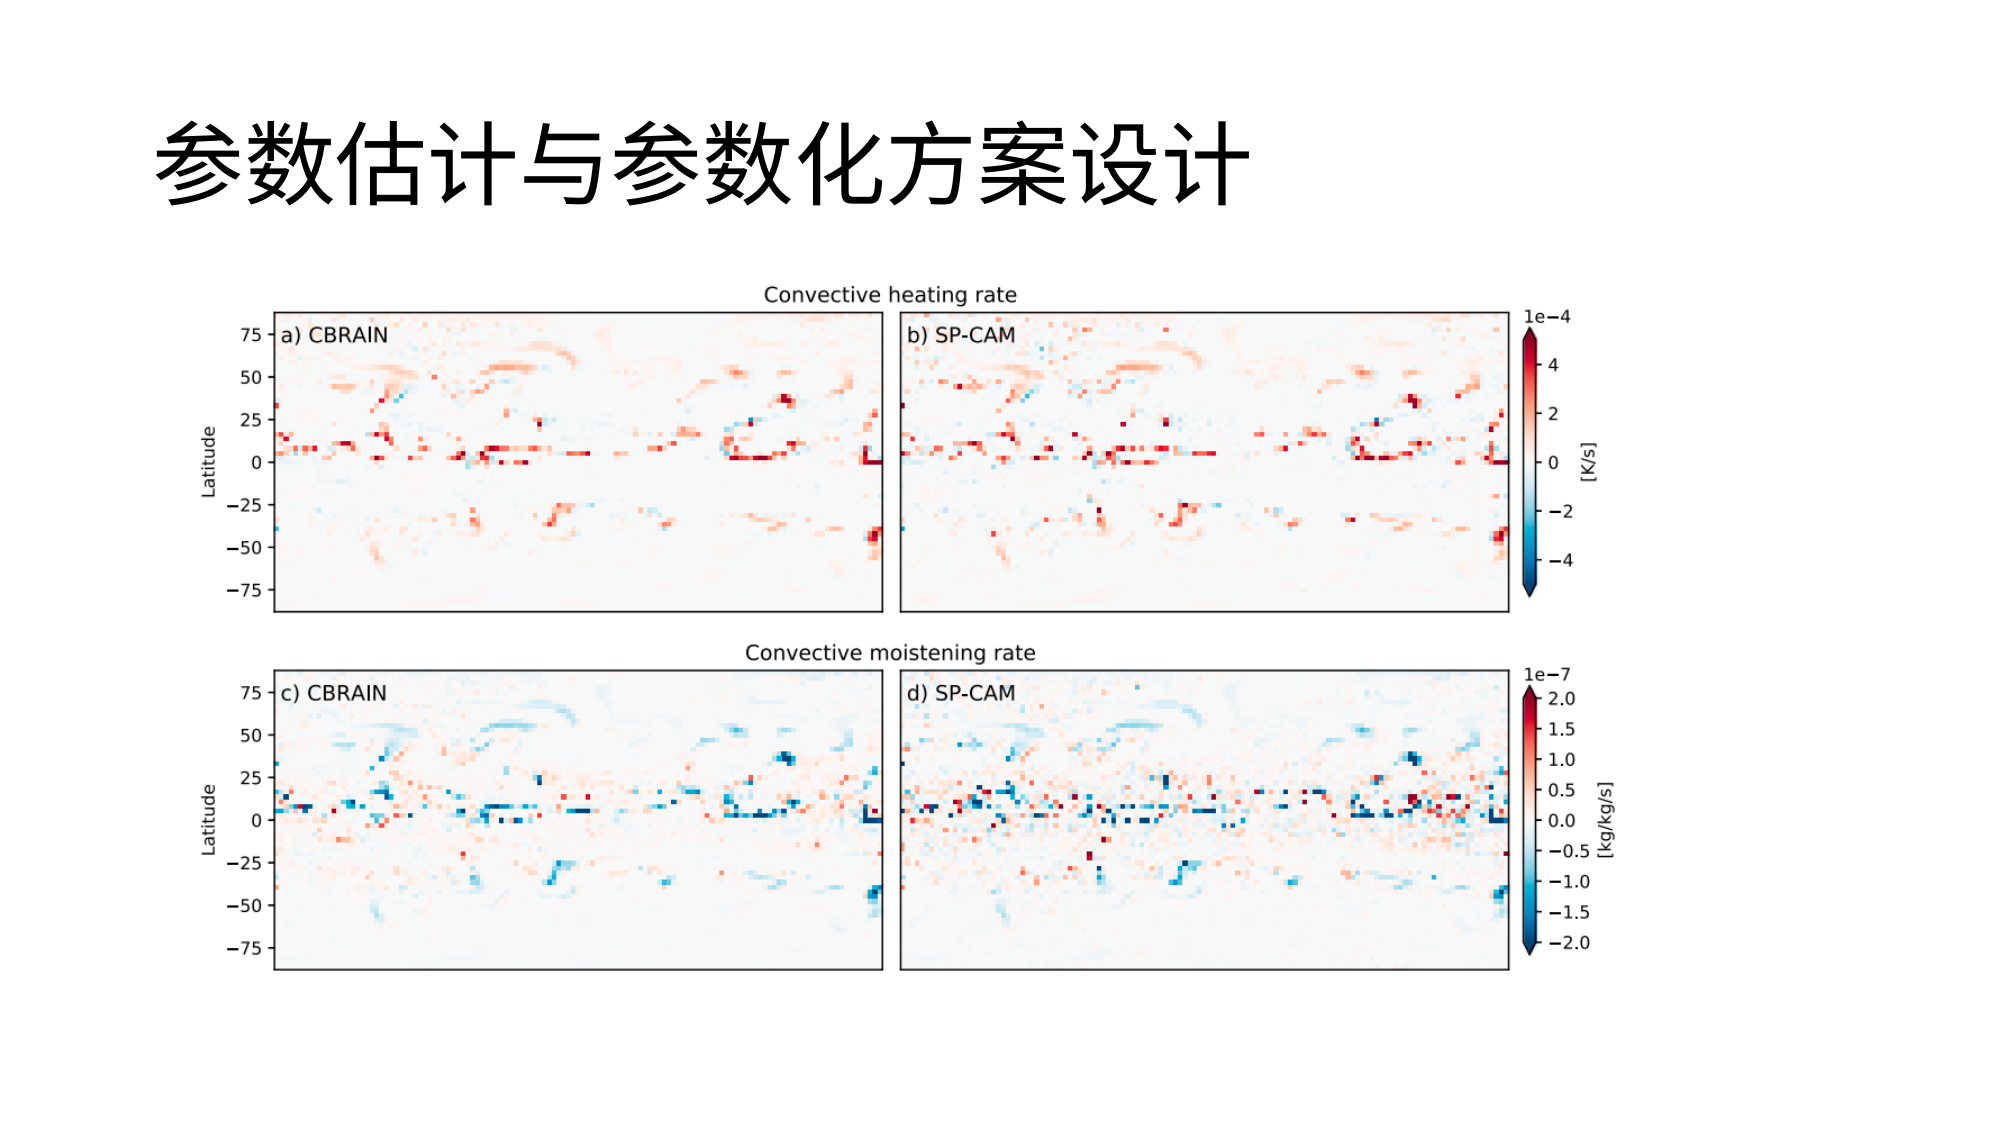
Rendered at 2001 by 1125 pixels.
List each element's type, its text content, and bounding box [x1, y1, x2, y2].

title 参数估计与参数化方案设计 [137, 59, 1863, 278]
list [180, 277, 1624, 992]
